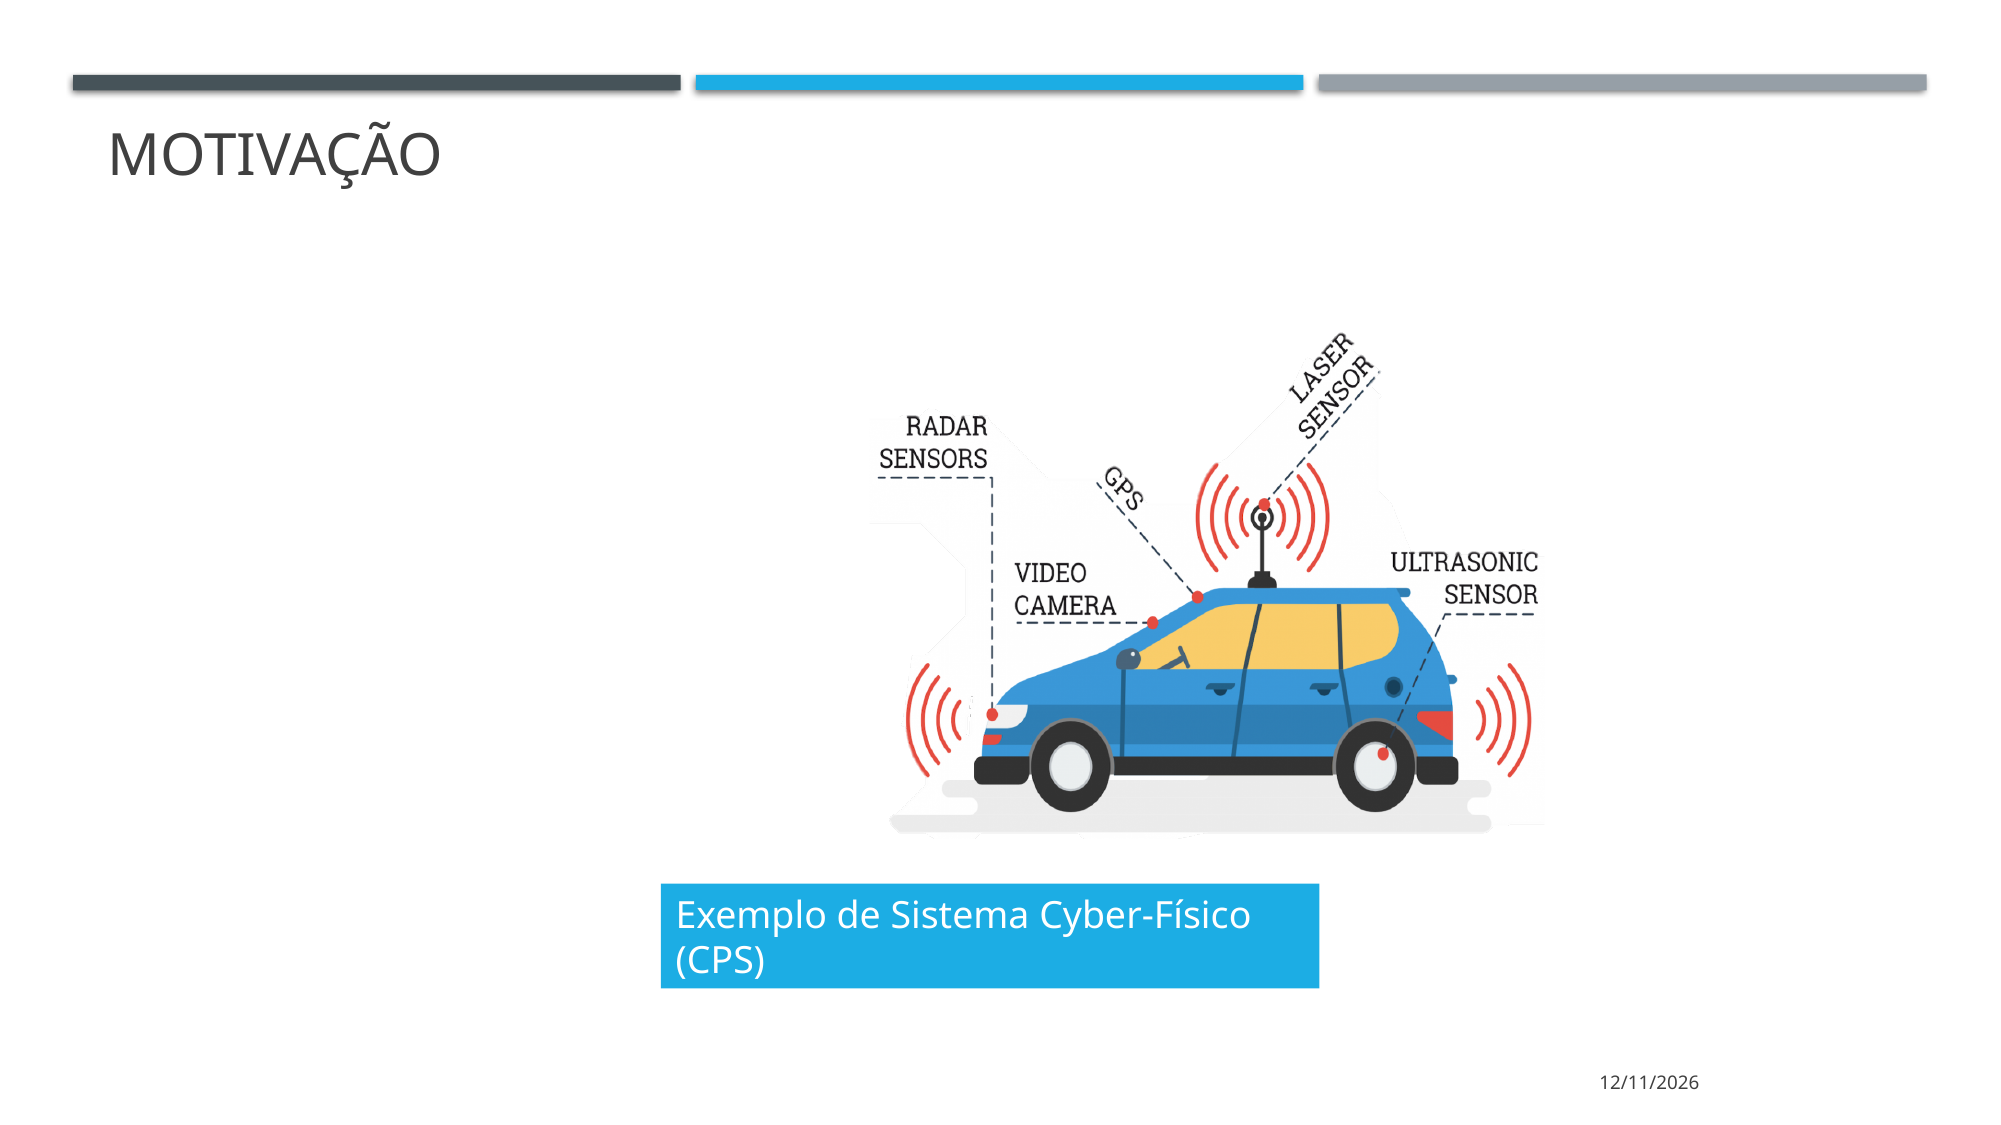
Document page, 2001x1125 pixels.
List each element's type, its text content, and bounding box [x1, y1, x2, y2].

text_box Exemplo de Sistema Cyber-Físico (CPS) [660, 883, 1320, 989]
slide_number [1247, 1053, 1715, 1114]
text_box Motivação [92, 97, 1818, 195]
picture [868, 322, 1545, 840]
